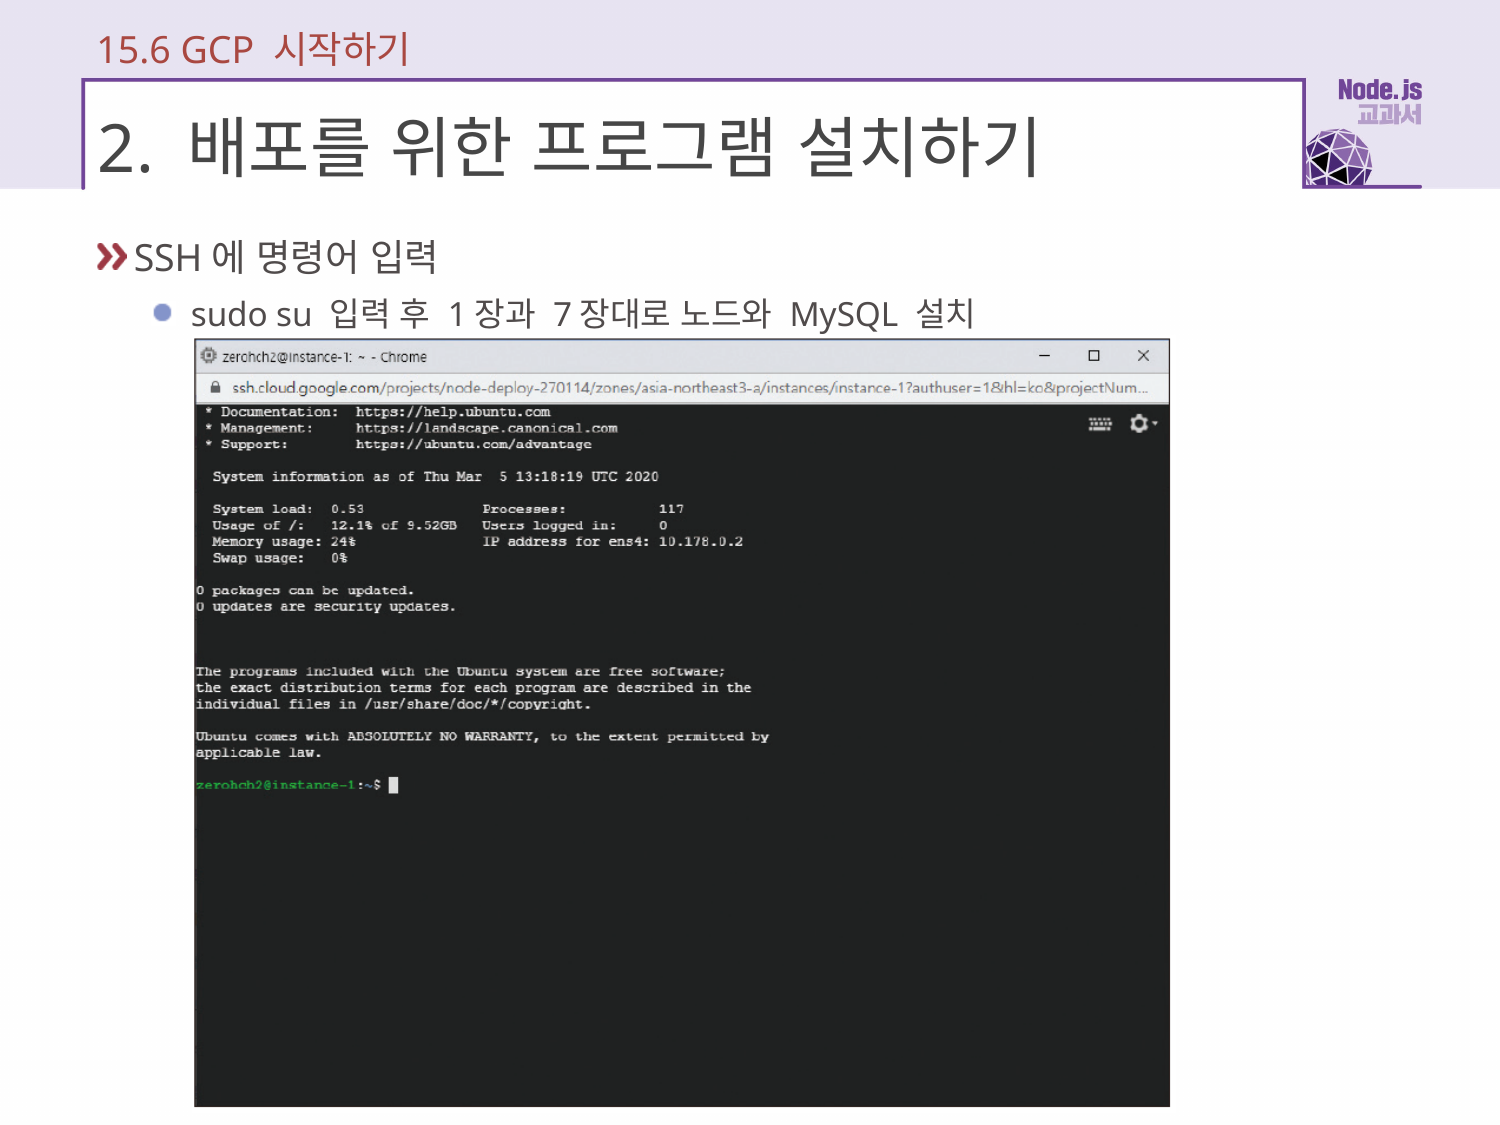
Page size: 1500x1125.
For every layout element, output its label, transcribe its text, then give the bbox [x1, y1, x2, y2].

text_box 15.6 GCP 시작하기 [81, 14, 807, 62]
list SSH에 명령어 입력 sudo su 입력 후 1장과 7장대로 노드와 MySQL 설치 [81, 222, 1412, 1037]
title 2. 배포를 위한 프로그램 설치하기 [82, 61, 1413, 193]
picture [0, 0, 1500, 1125]
